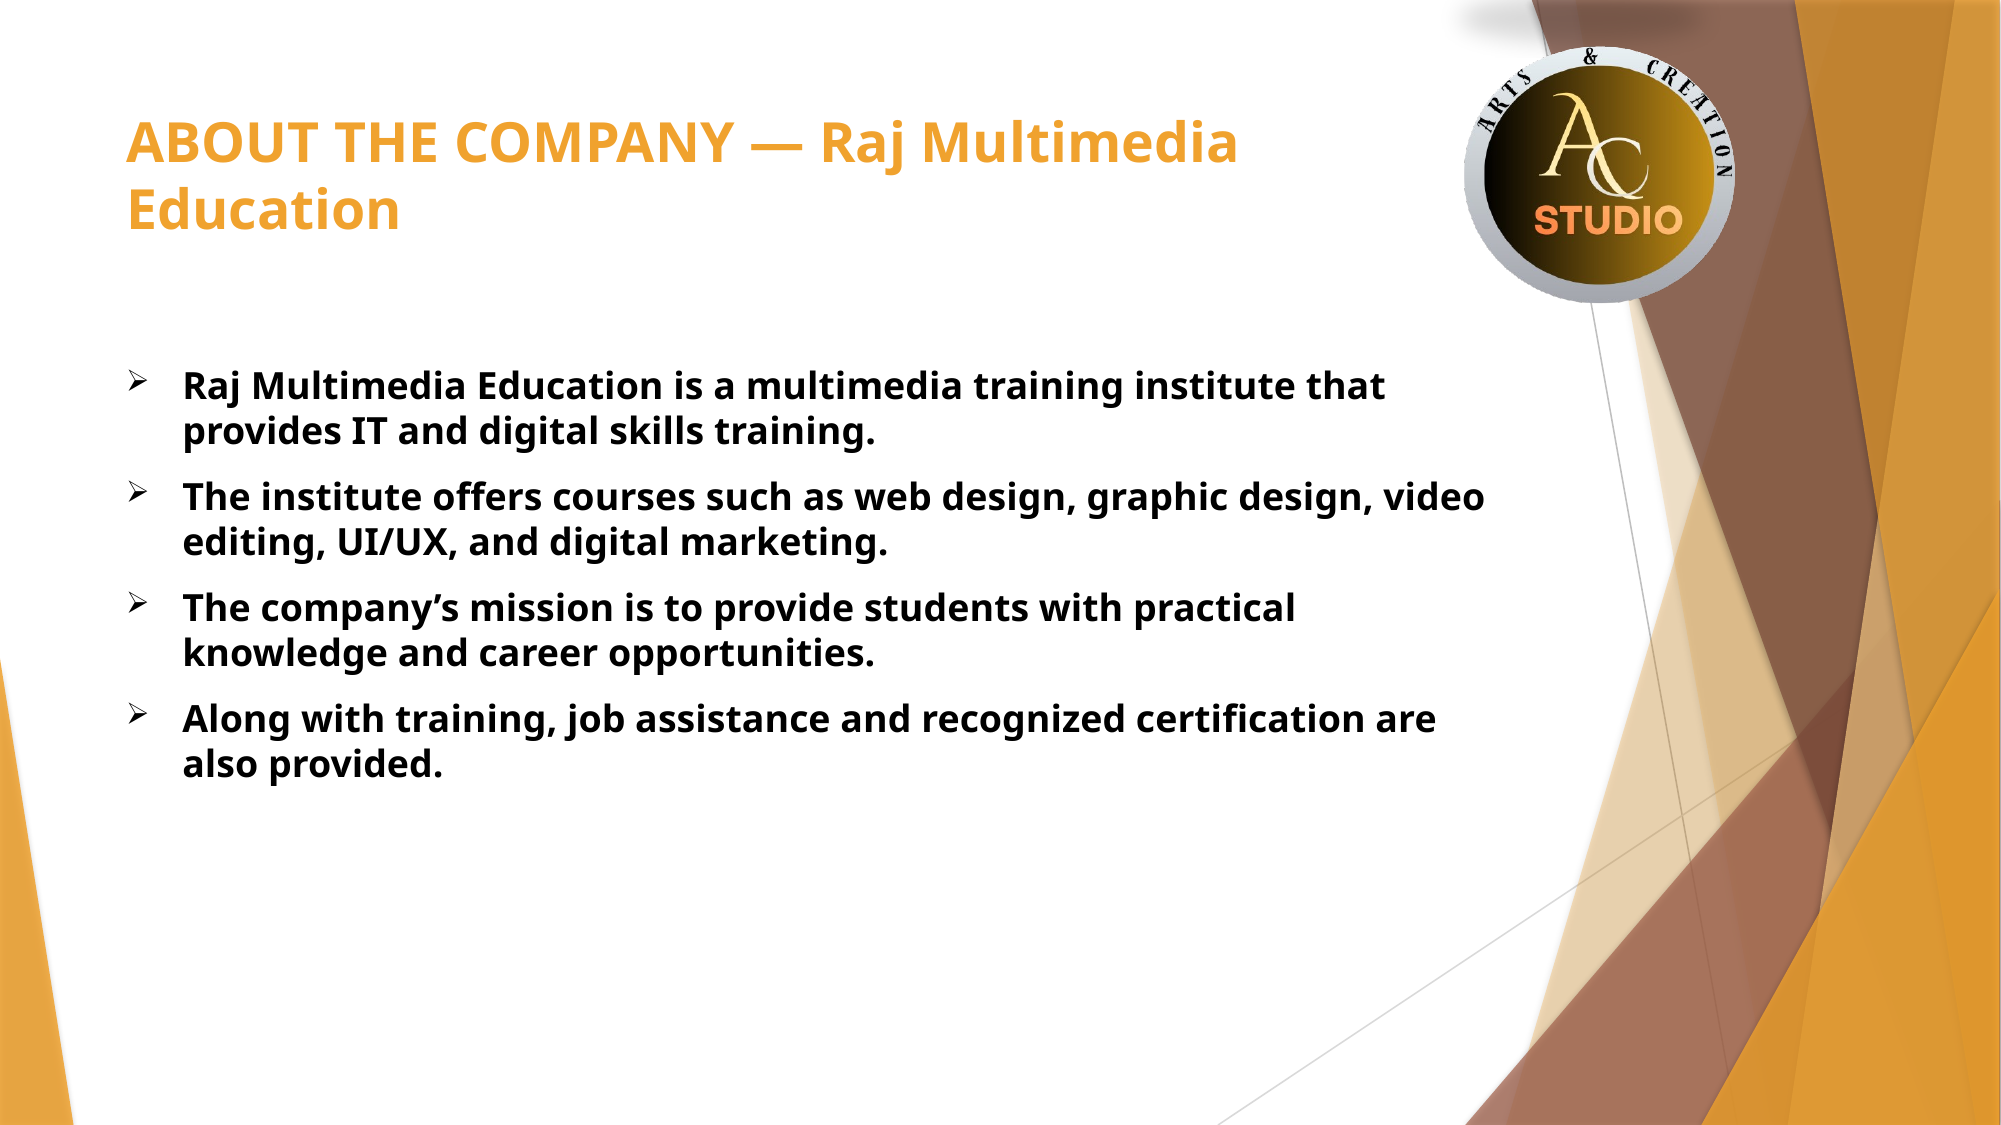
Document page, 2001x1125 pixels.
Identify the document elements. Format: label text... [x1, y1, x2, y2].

picture [1420, 0, 1766, 346]
list Raj Multimedia Education is a multimedia training institute that provides IT and digital skills training. The institute offers courses such as web design, graphic design, video editing, UI/UX, and digital marketing. The company’s mission is to provide students with practical knowledge and career opportunities. Along with training, job assistance and recognized certification are also provided. [111, 354, 1522, 992]
title ABOUT THE COMPANY — Raj Multimedia Education [111, 99, 1415, 317]
